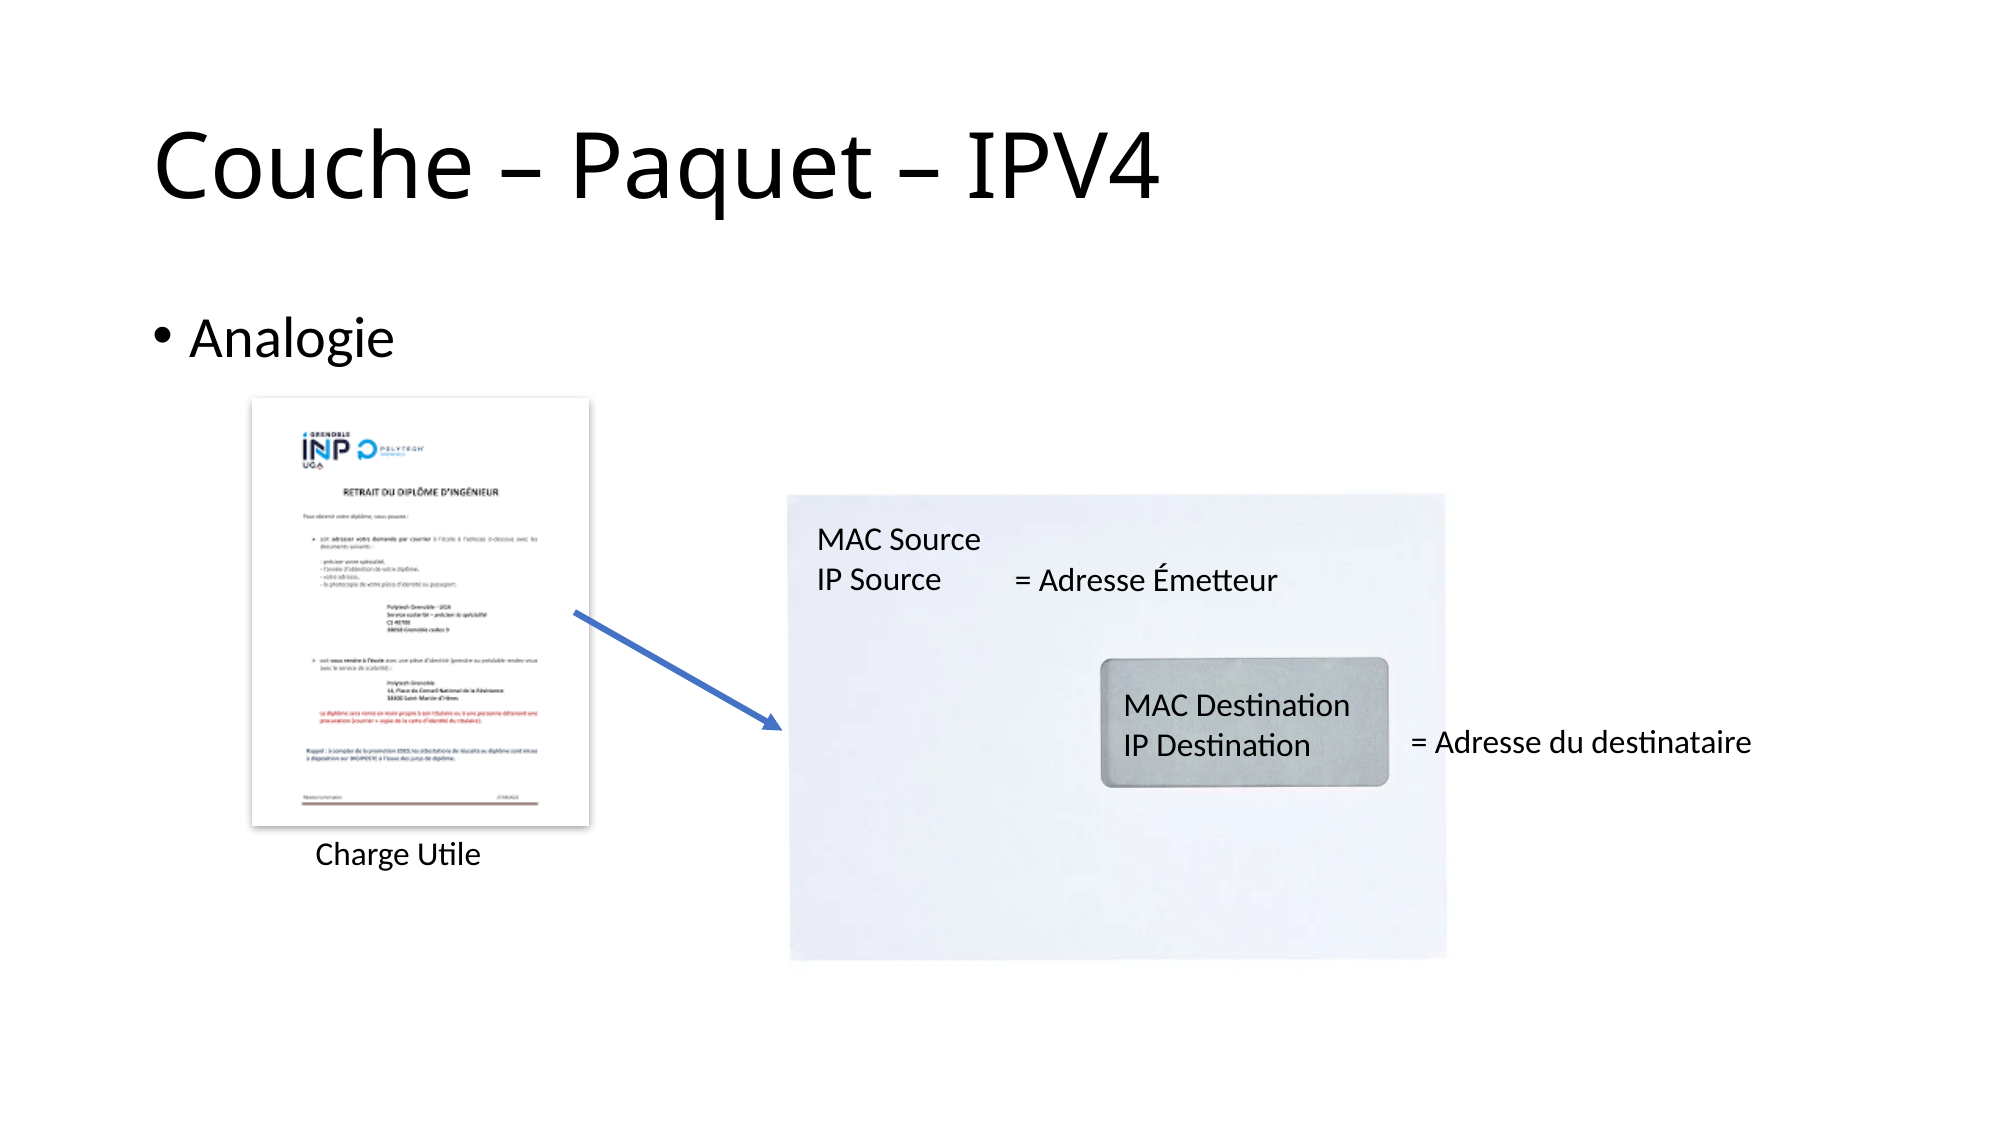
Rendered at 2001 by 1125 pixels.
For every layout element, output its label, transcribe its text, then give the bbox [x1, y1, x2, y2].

picture [266, 412, 575, 812]
picture [782, 489, 1458, 972]
title Couche – Paquet – IPV4 [137, 59, 1863, 278]
text_box Charge Utile [300, 824, 651, 880]
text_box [574, 612, 783, 731]
list Analogie [137, 299, 1863, 1014]
text_box = Adresse du destinataire [1458, 712, 1816, 768]
